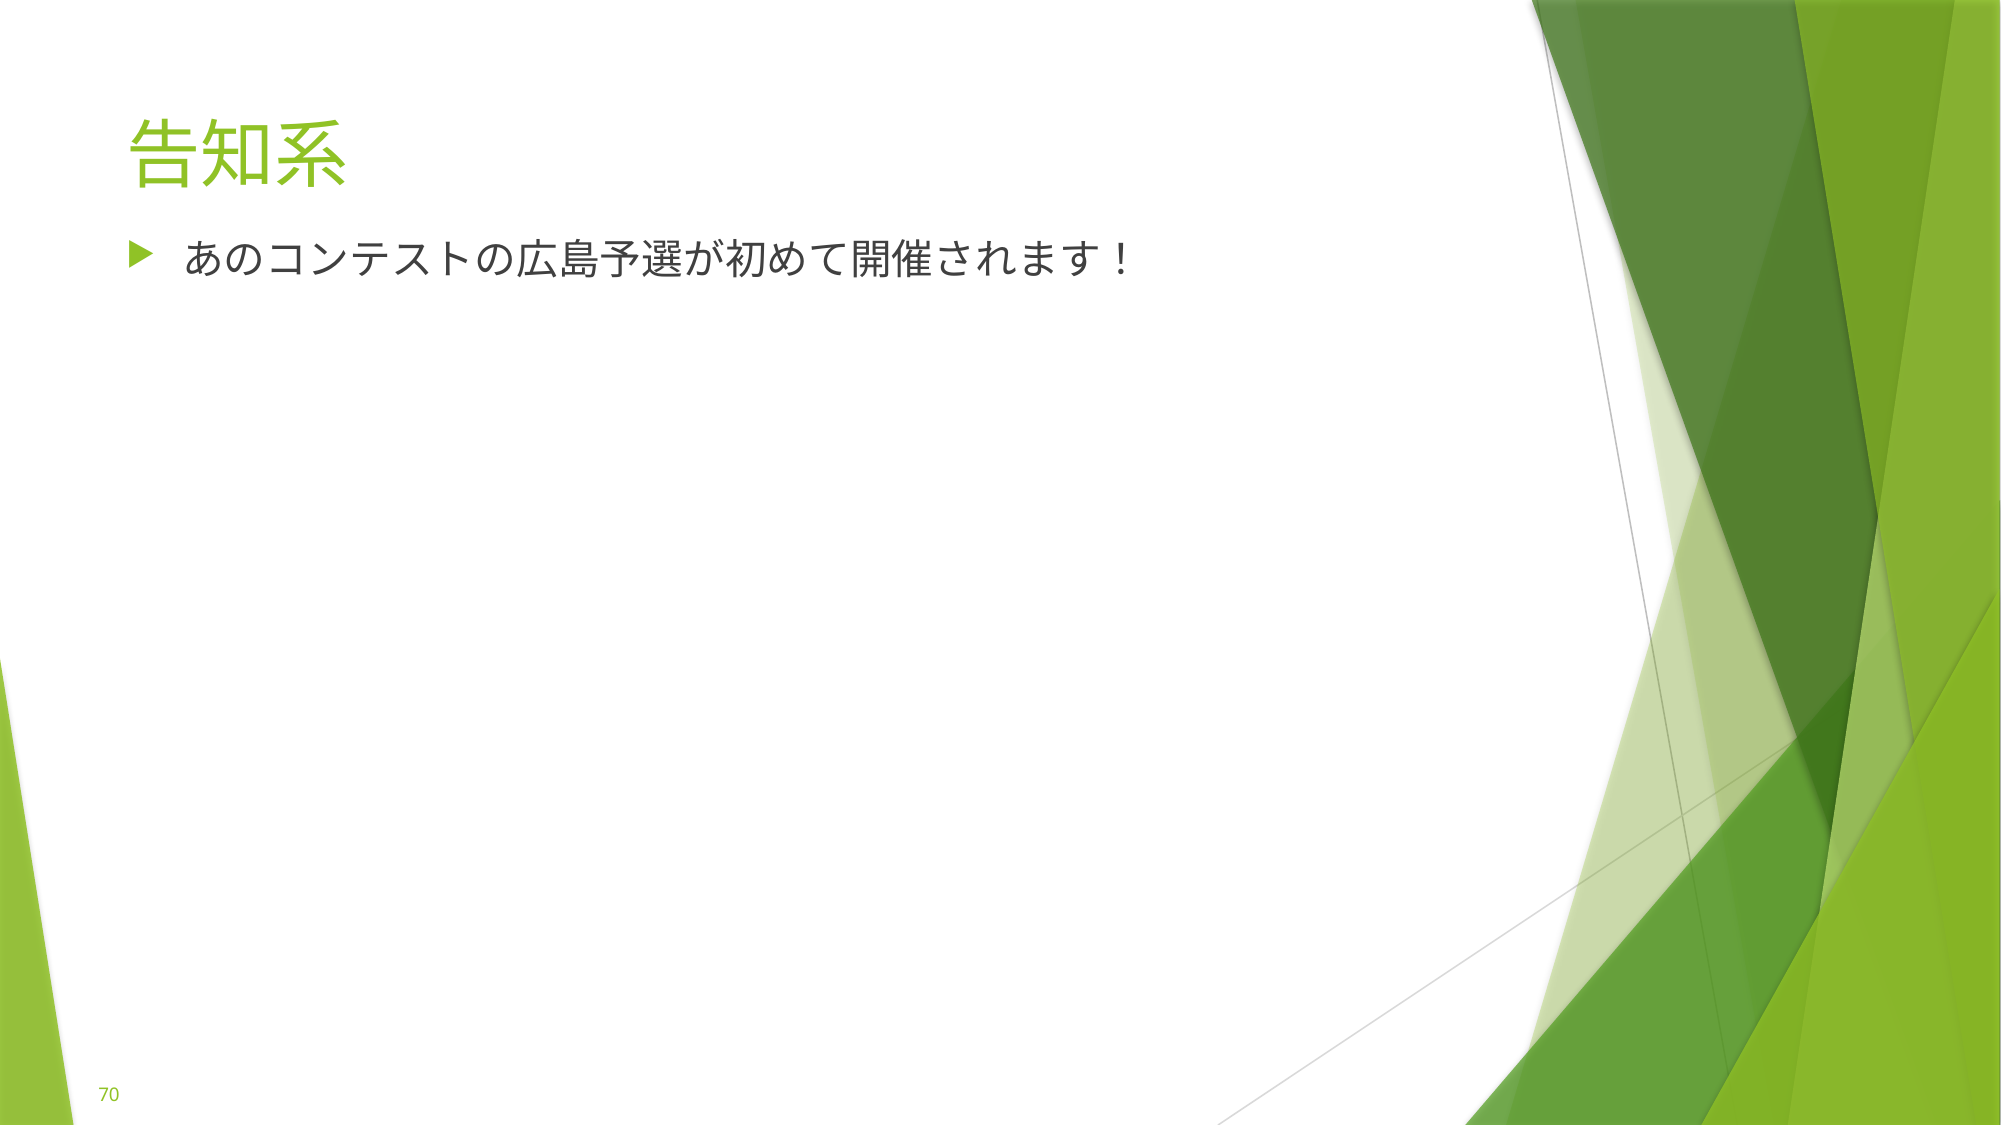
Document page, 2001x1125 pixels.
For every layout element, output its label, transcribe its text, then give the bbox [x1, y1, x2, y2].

slide_number 70 [22, 1065, 135, 1125]
list あのコンテストの広島予選が初めて開催されます！ [111, 225, 1522, 991]
title 告知系 [111, 99, 1522, 204]
